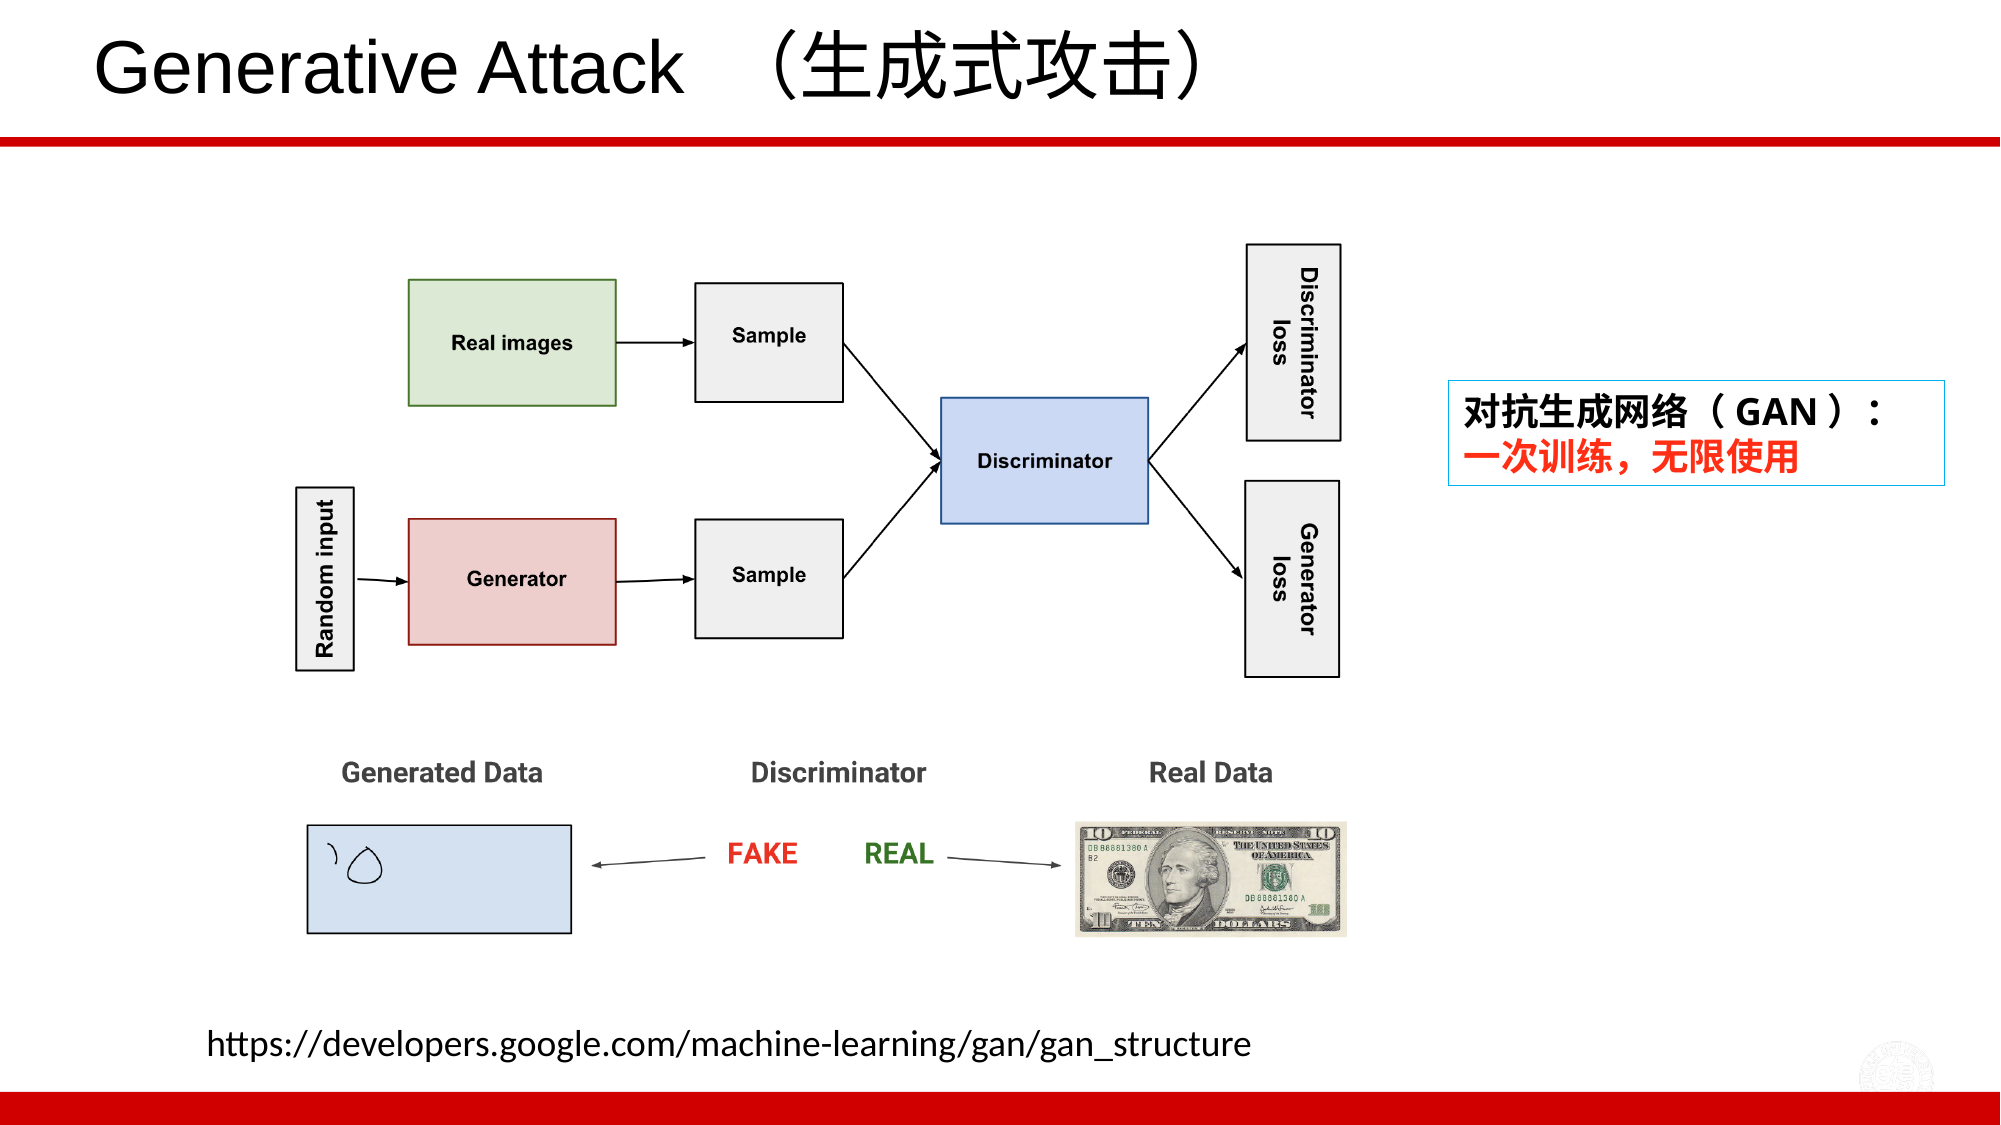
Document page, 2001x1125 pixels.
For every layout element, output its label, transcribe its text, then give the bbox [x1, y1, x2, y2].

text_box https://developers.google.com/machine-learning/gan/gan_structure [191, 1011, 1268, 1072]
picture [243, 226, 1378, 695]
text_box 对抗生成网络（GAN）： 一次训练，无限使用 [1448, 380, 1945, 486]
picture [291, 734, 1362, 953]
title Generative Attack （生成式攻击） [78, 21, 1863, 116]
